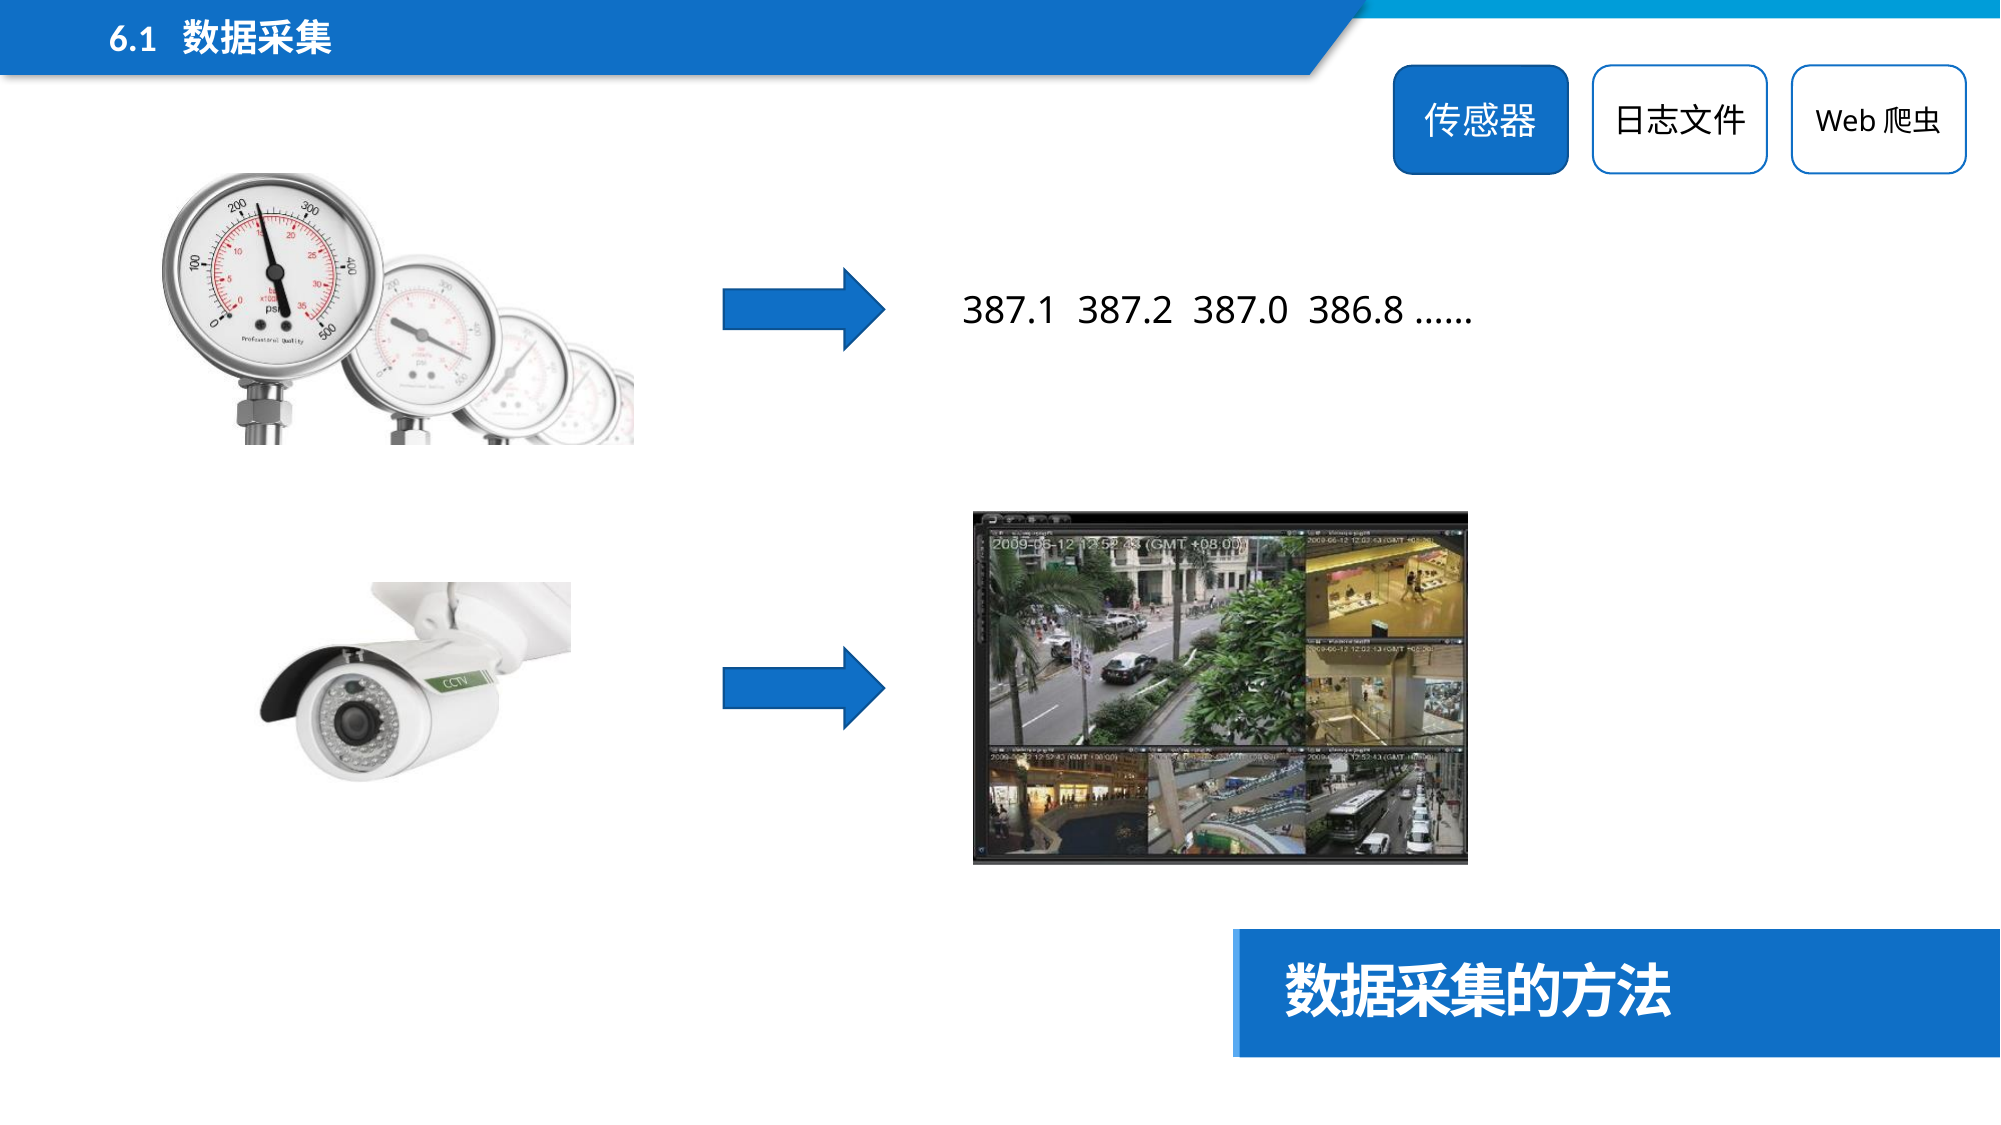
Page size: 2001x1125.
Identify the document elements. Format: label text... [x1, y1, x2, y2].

text_box 传感器 [1392, 64, 1569, 175]
picture [152, 173, 634, 446]
text_box Web爬虫 [1790, 64, 1967, 175]
text_box [722, 267, 886, 352]
picture [972, 511, 1468, 865]
text_box 387.1 387.2 387.0 386.8 …… [947, 279, 1489, 339]
picture [54, 582, 571, 874]
text_box [722, 645, 886, 731]
list 数据采集的方法 [1239, 929, 2000, 1058]
list 6.1 数据采集 [93, 11, 1138, 68]
text_box 日志文件 [1591, 64, 1768, 175]
